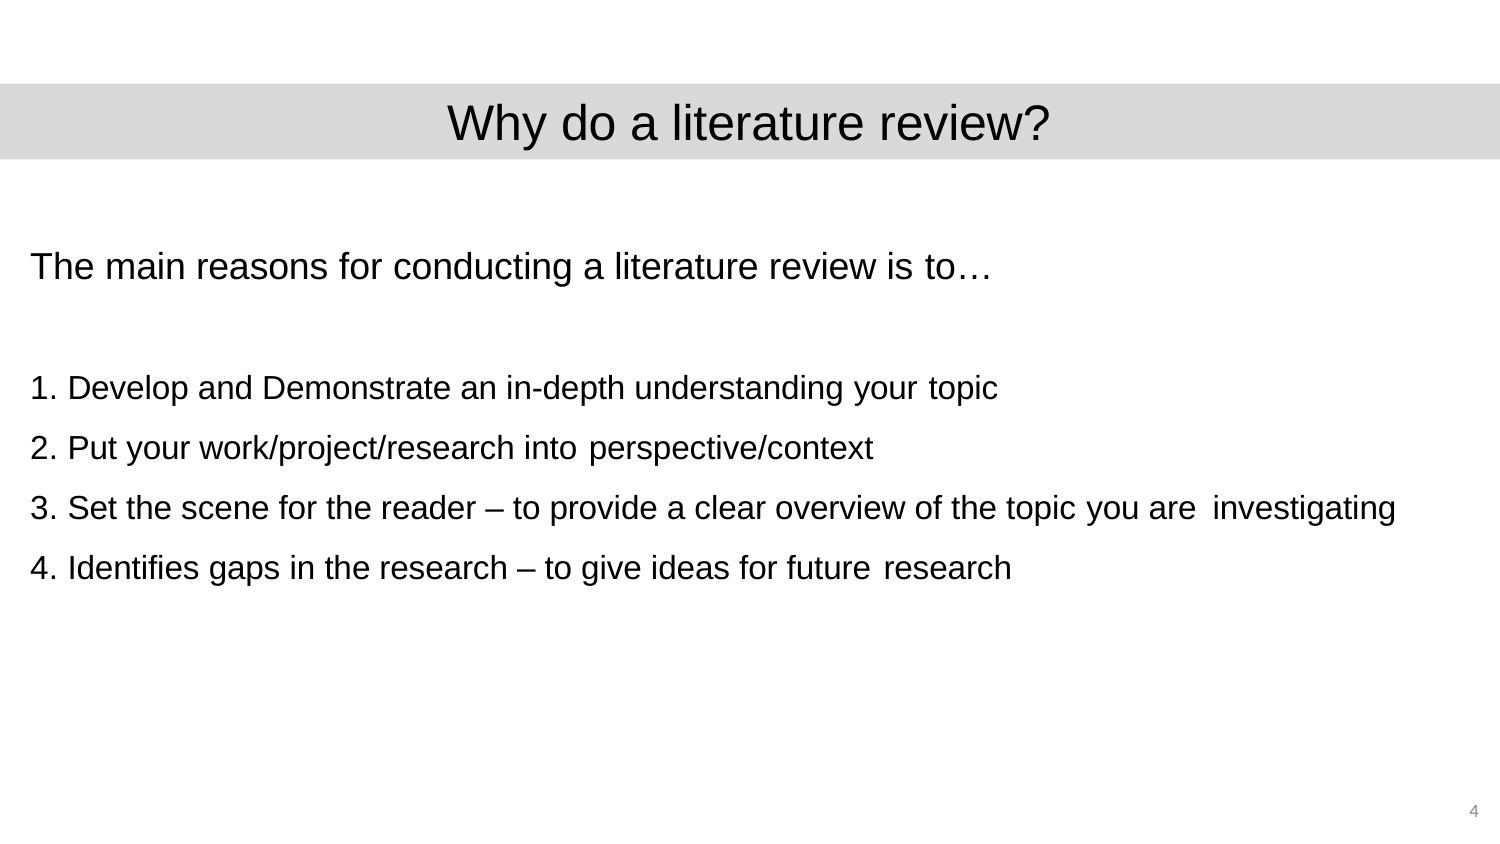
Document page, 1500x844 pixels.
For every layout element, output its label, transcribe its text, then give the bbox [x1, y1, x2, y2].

text_box The main reasons for conducting a literature review is to… Develop and Demonstrate an in-depth understanding your topic Put your work/project/research into perspective/context Set the scene for the reader – to provide a clear overview of the topic you are investigating Identifies gaps in the research – to give ideas for future research [28, 240, 1405, 586]
title Why do a literature review? [445, 88, 1055, 232]
text_box [0, 83, 1500, 160]
text_box 4 [1467, 797, 1481, 822]
